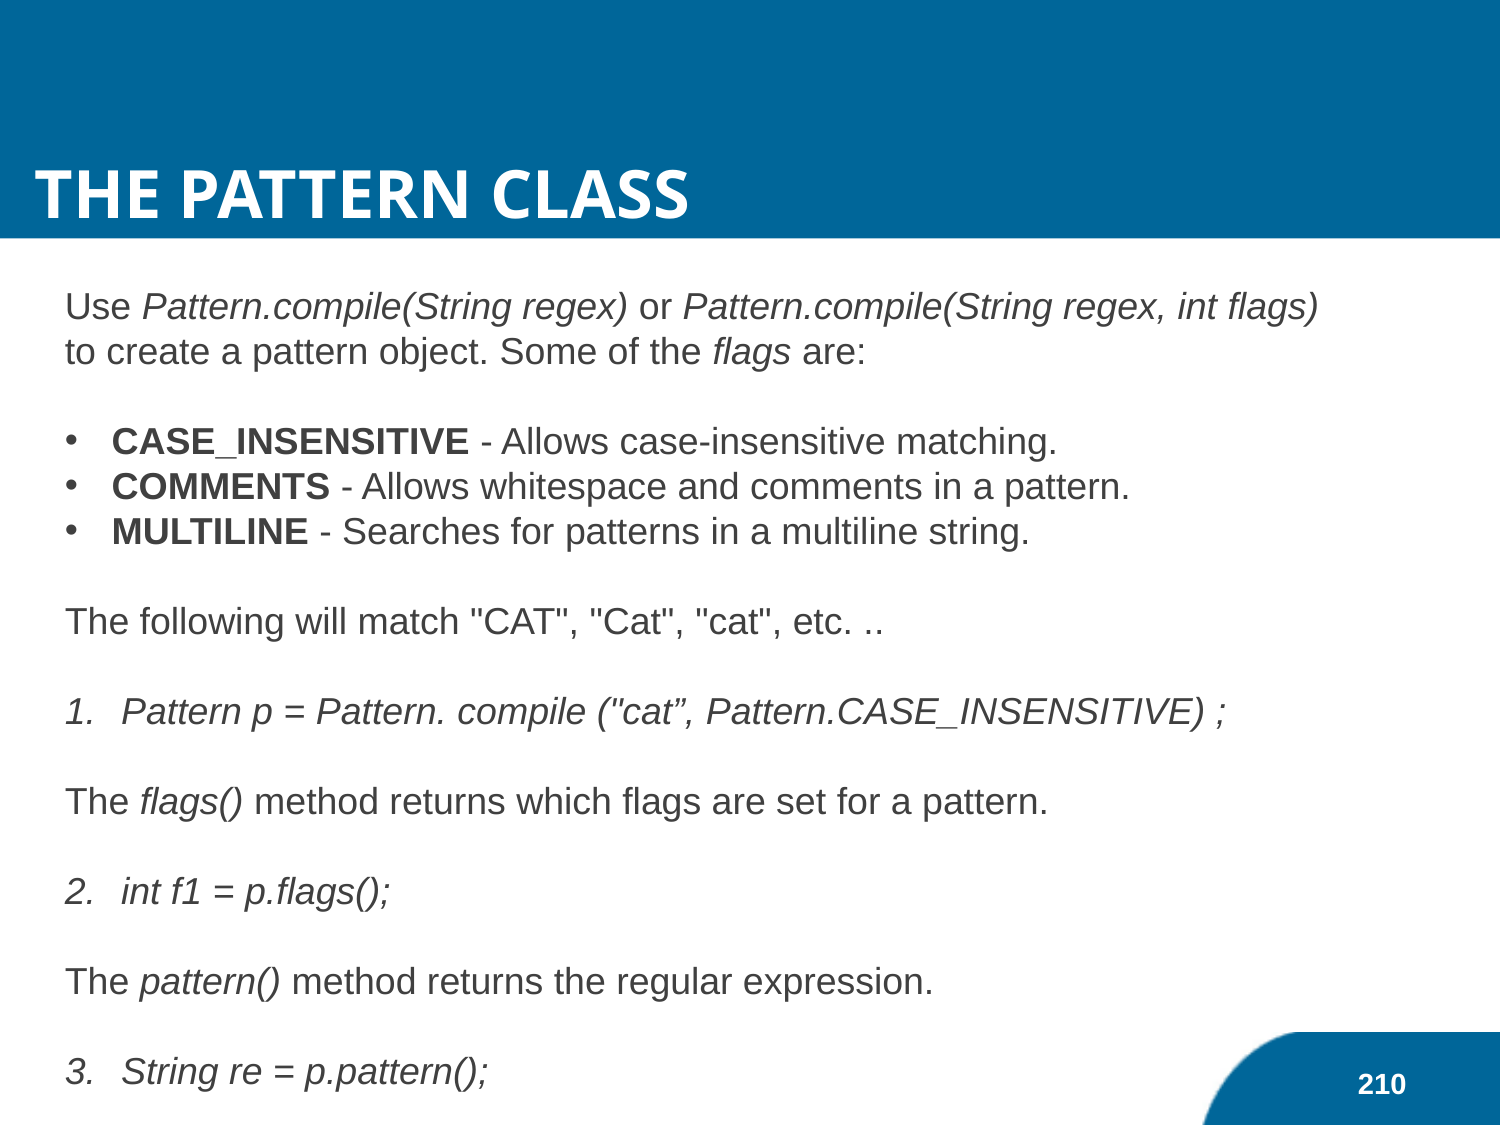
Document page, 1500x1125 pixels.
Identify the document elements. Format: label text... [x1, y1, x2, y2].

slide_number 210 [1375, 1065, 1407, 1125]
list The Pattern Class [0, 0, 1500, 239]
text_box Use Pattern.compile(String regex) or Pattern.compile(String regex, int flags) to create a pattern object. Some of the flags are: CASE_INSENSITIVE - Allows case-insensitive matching. COMMENTS - Allows whitespace and comments in a pattern. MULTILINE - Searches for patterns in a multiline string. The following will match "CAT", "Cat", "cat", etc. .. Pattern p = Pattern. compile ("cat”, Pattern.CASE_INSENSITIVE) ; The flags() method returns which flags are set for a pattern. int f1 = p.flags(); The pattern() method returns the regular expression. String re = p.pattern(); [50, 274, 1375, 1125]
